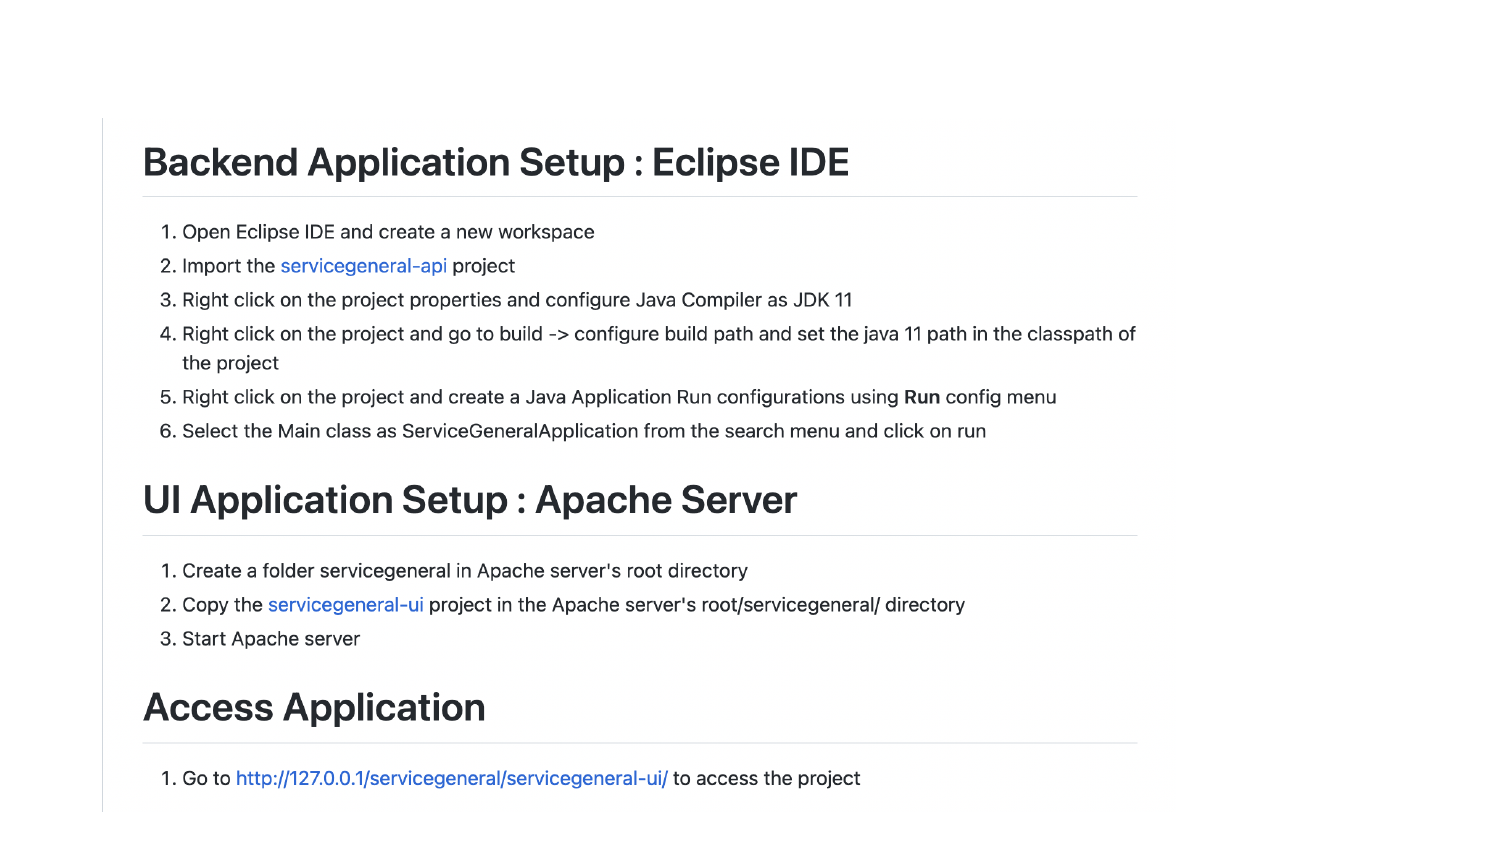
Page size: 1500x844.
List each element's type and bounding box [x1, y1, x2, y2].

picture [101, 118, 1176, 812]
